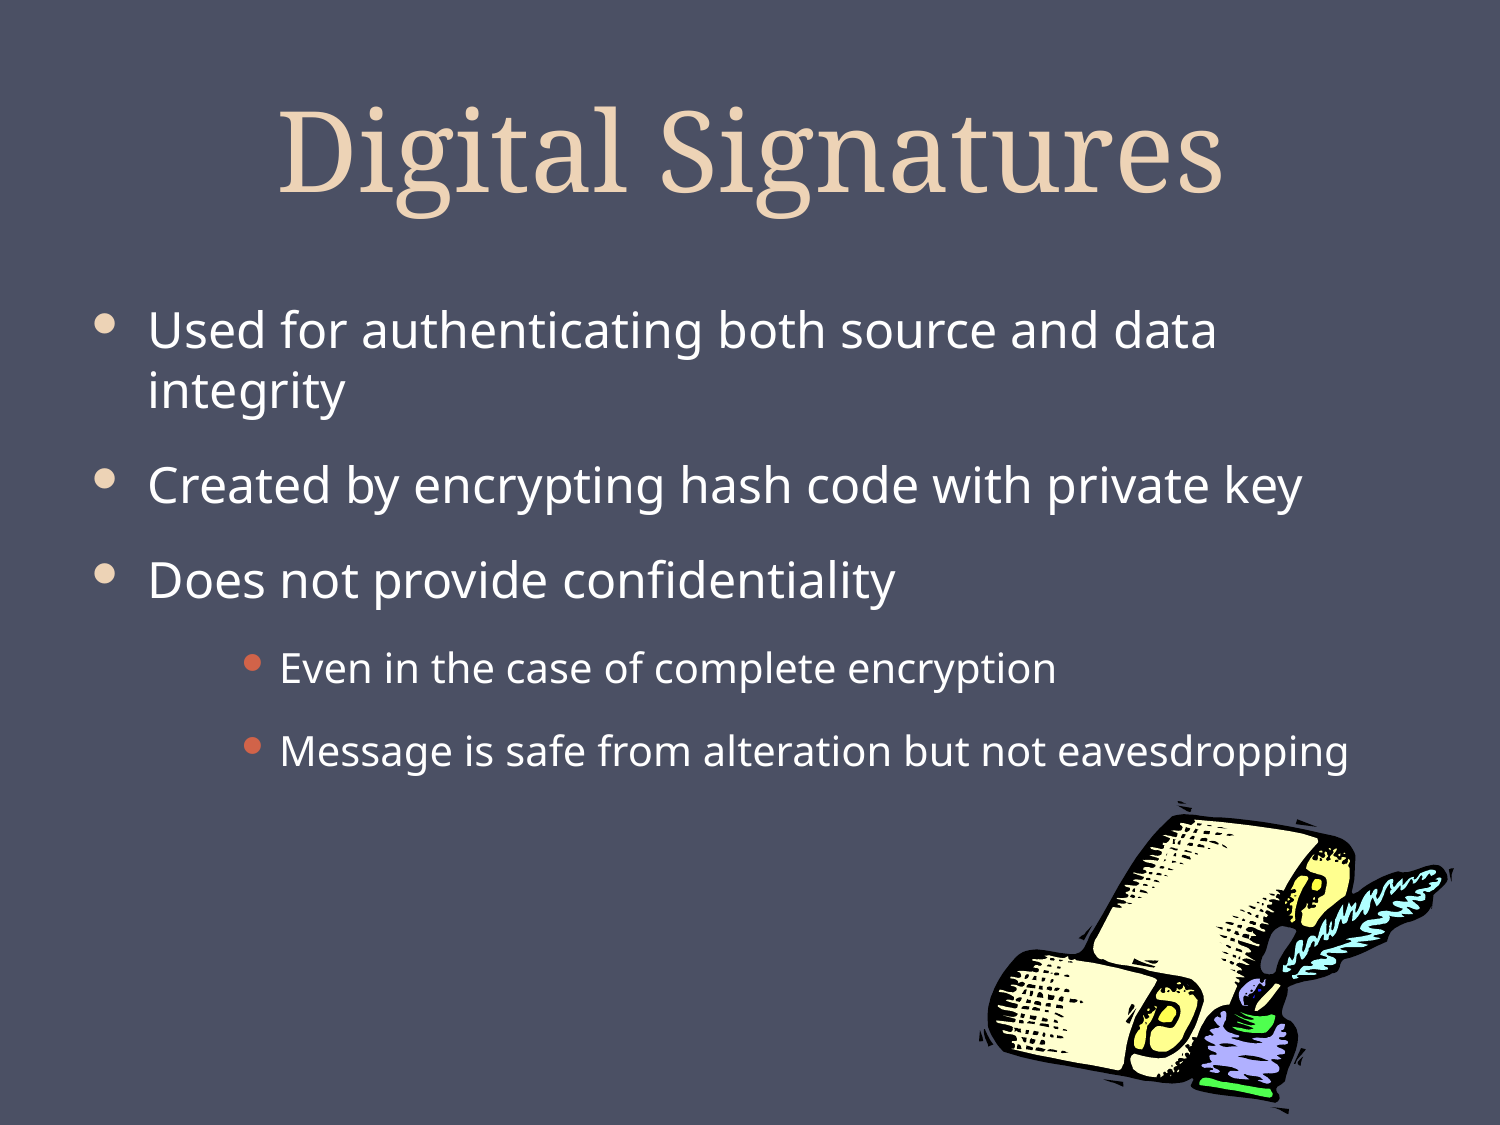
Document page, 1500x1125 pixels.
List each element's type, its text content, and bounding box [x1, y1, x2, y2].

picture [989, 805, 1443, 1106]
title Digital Signatures [76, 0, 1427, 223]
list Used for authenticating both source and data integrity Created by encrypting hash code with private key Does not provide confidentiality Even in the case of complete encryption Message is safe from alteration but not eavesdropping [76, 290, 1427, 1034]
